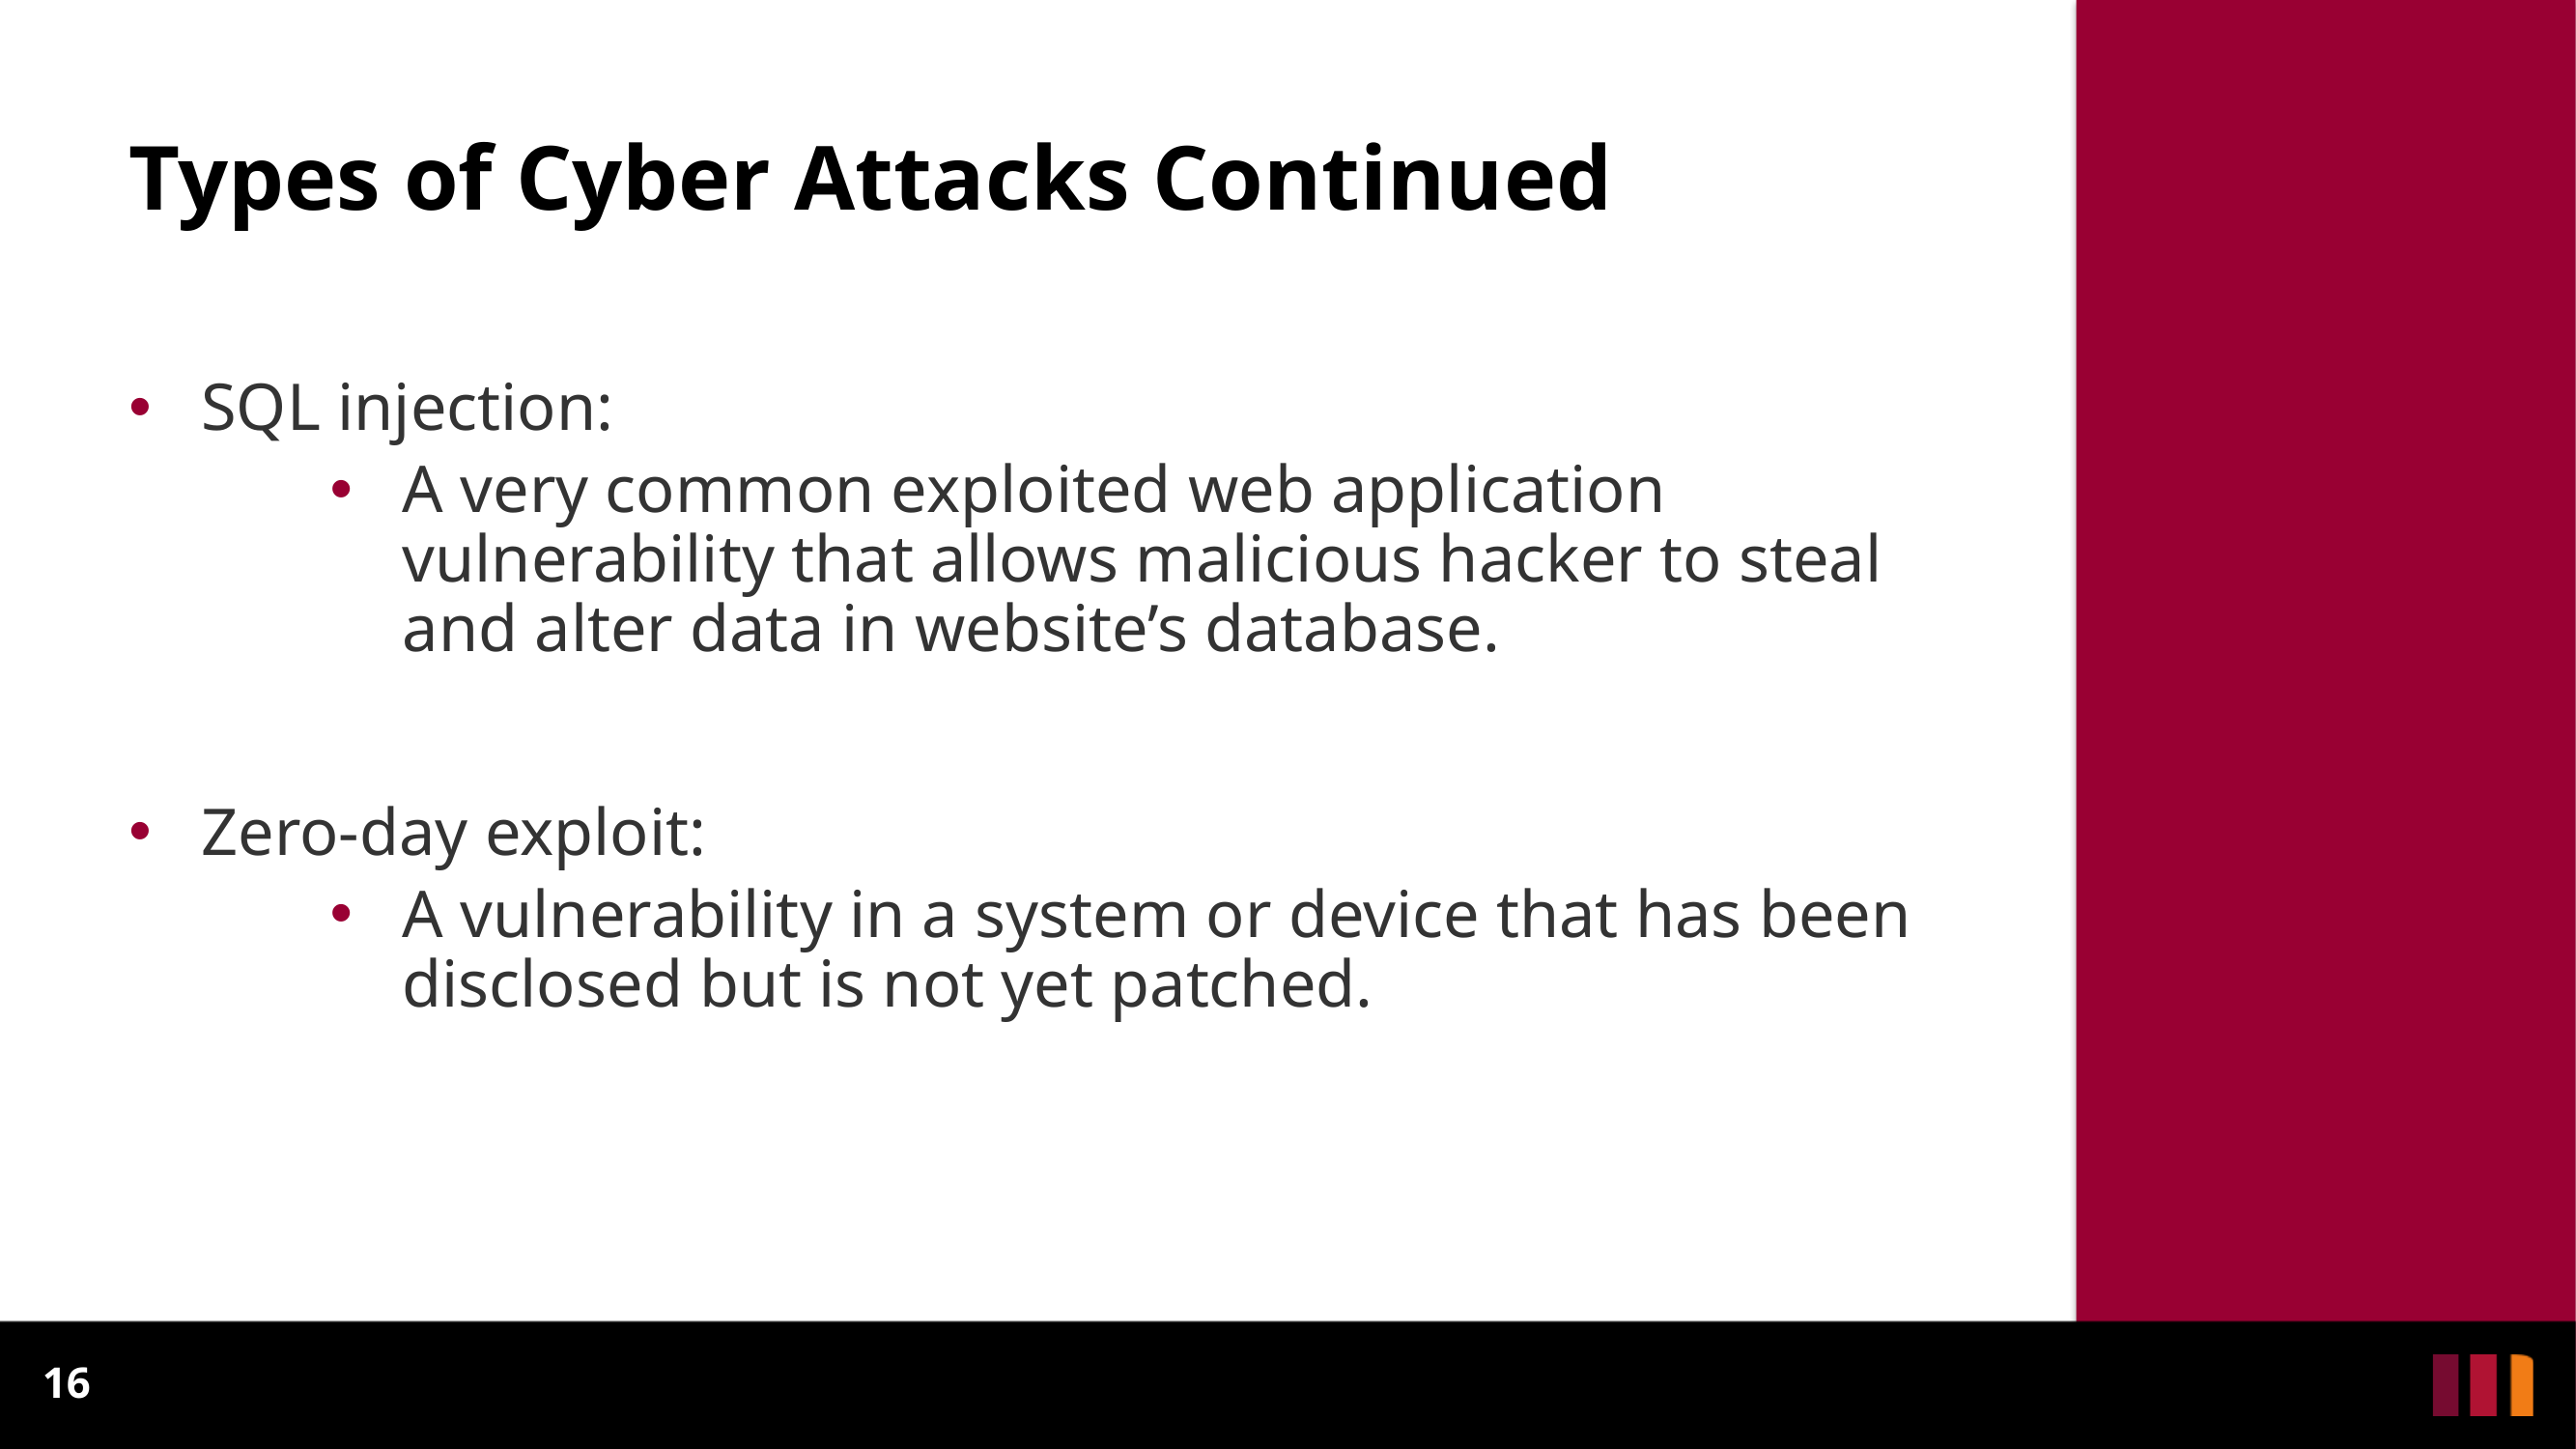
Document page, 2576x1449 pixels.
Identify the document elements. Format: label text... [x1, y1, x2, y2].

slide_number 16 [42, 1346, 127, 1424]
list SQL injection: A very common exploited web application vulnerability that allows malicious hacker to steal and alter data in website’s database. Zero-day exploit: A vulnerability in a system or device that has been disclosed but is not yet patched. [128, 374, 1969, 1195]
title Types of Cyber Attacks Continued [128, 122, 1859, 334]
